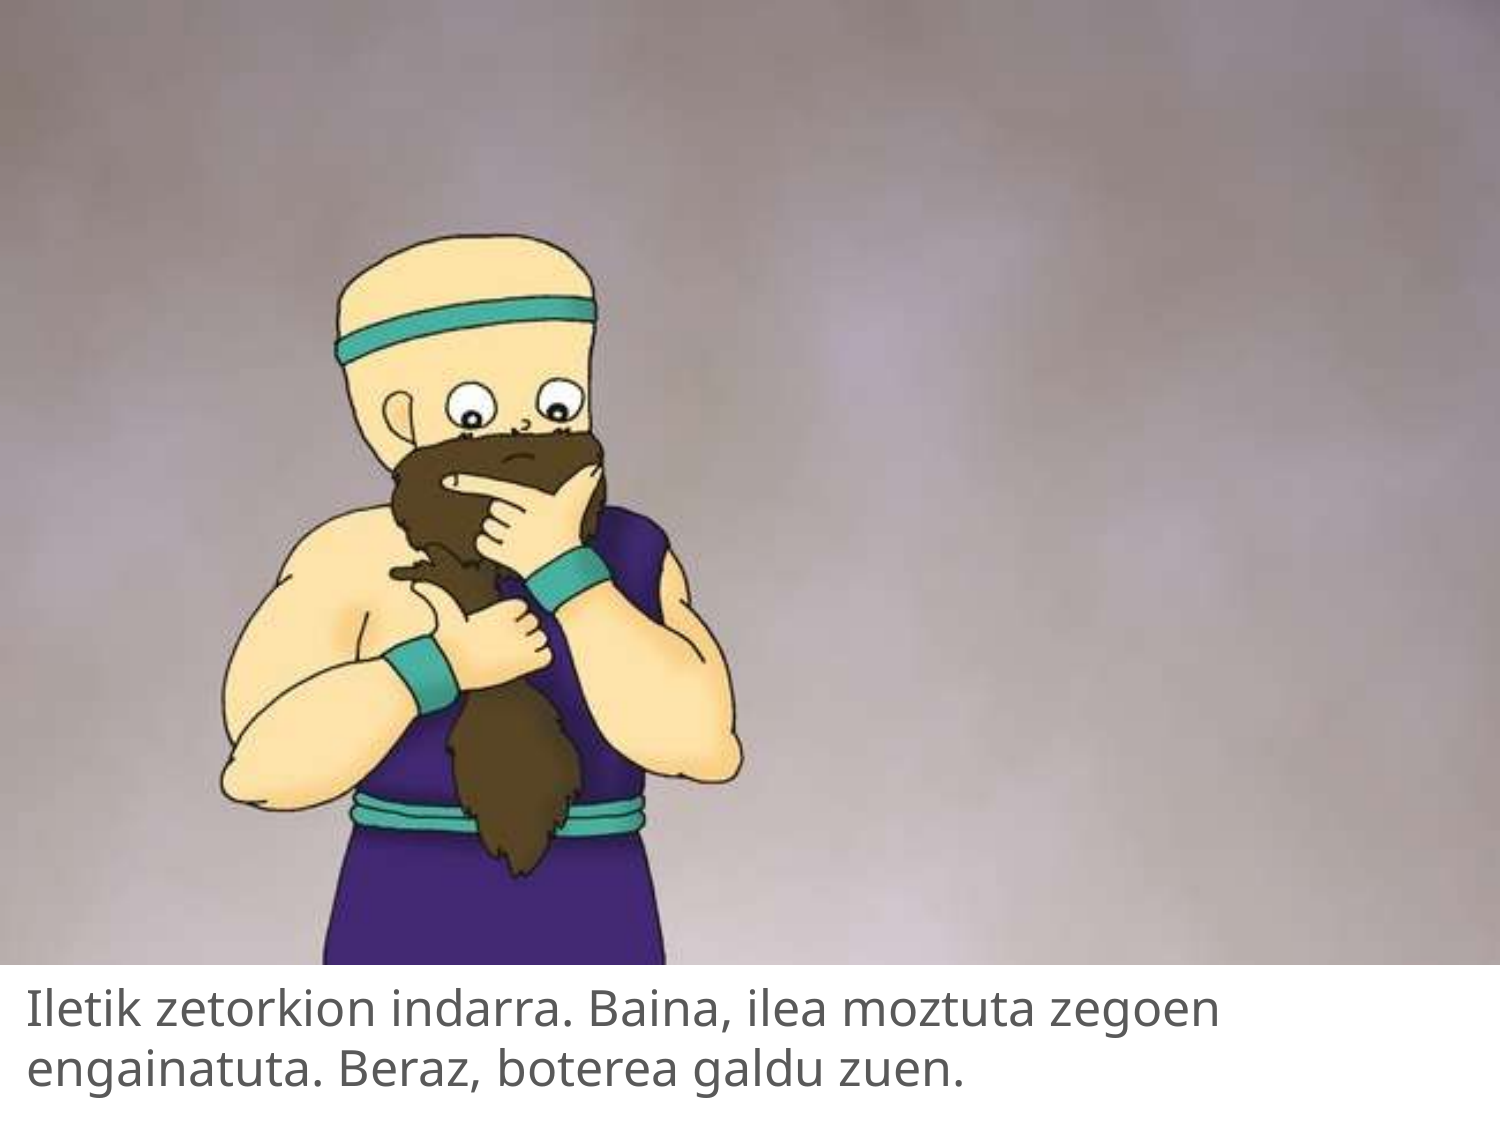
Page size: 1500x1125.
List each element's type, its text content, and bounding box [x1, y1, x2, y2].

text_box Iletik zetorkion indarra. Baina, ilea moztuta zegoen engainatuta. Beraz, boterea galdu zuen. [11, 973, 1498, 1105]
picture [0, 0, 1500, 965]
